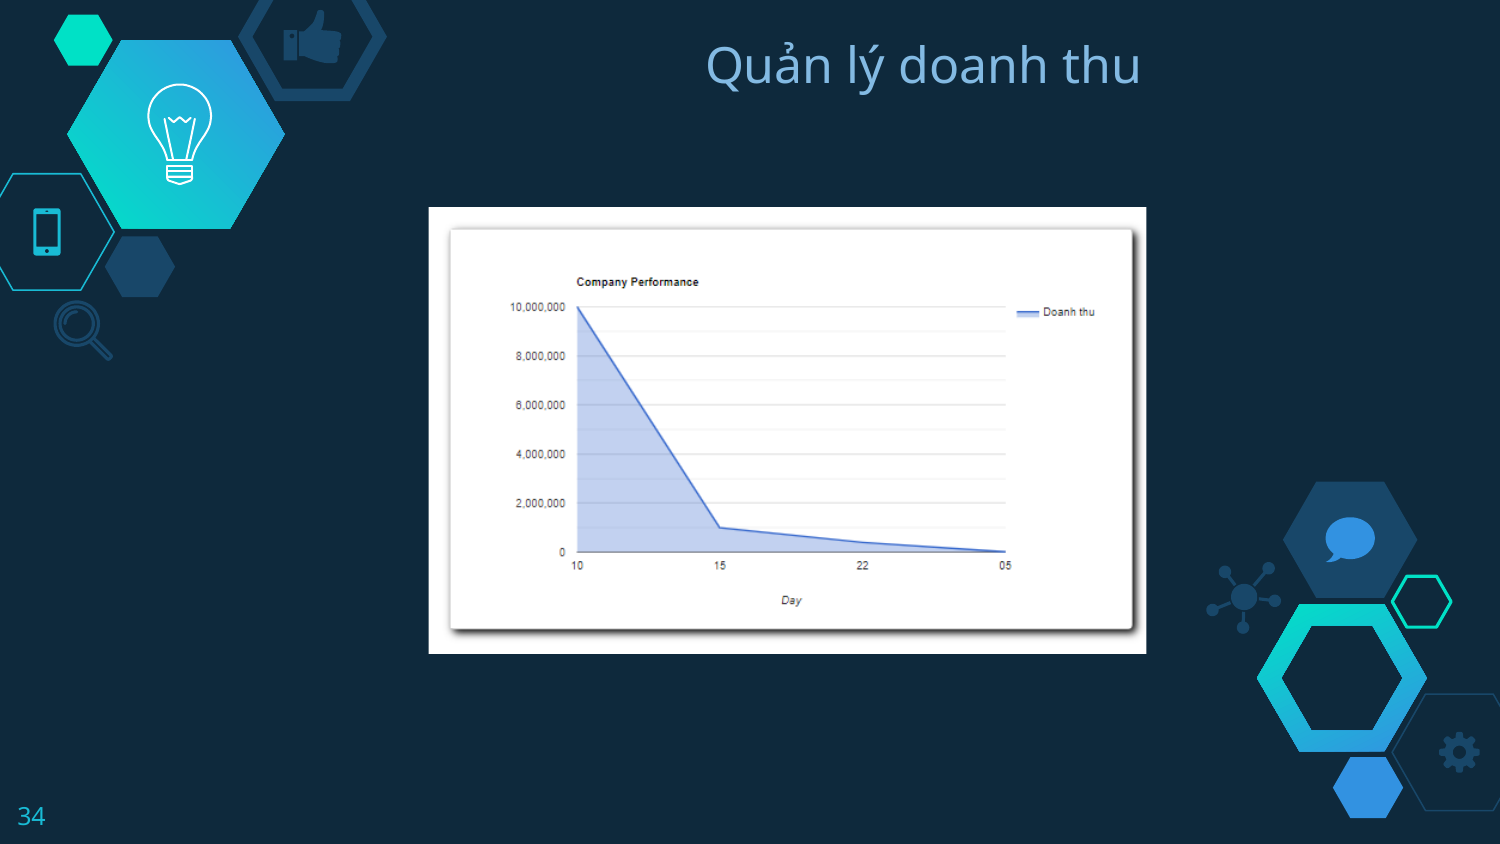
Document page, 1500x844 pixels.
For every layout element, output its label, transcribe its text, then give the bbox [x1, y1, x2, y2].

list Quản lý doanh thu [476, 18, 1334, 104]
picture [428, 207, 1147, 654]
slide_number 34 [2, 785, 93, 844]
